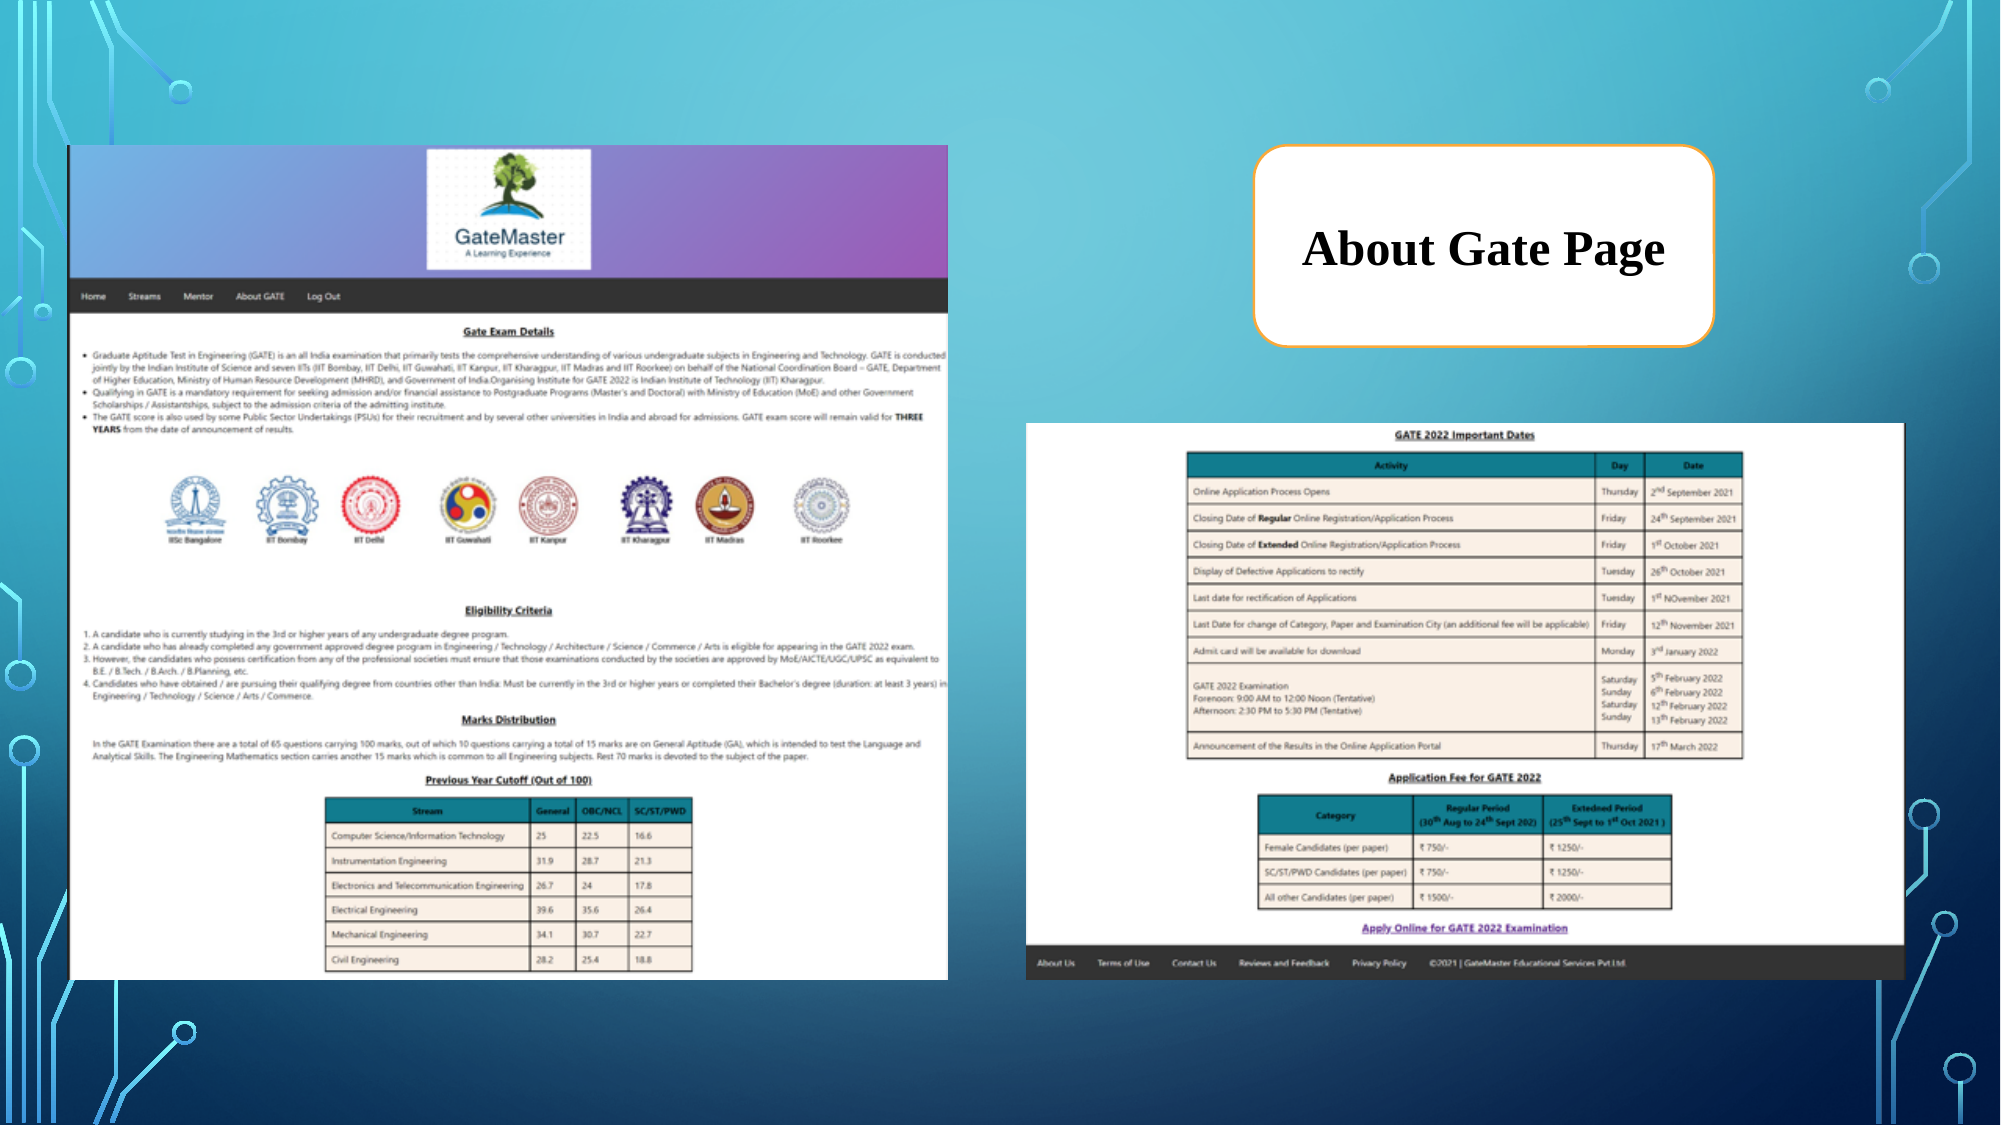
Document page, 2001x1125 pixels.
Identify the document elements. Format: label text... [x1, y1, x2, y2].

picture [1026, 423, 1906, 980]
text_box About Gate Page [1252, 143, 1716, 348]
picture [67, 145, 948, 980]
